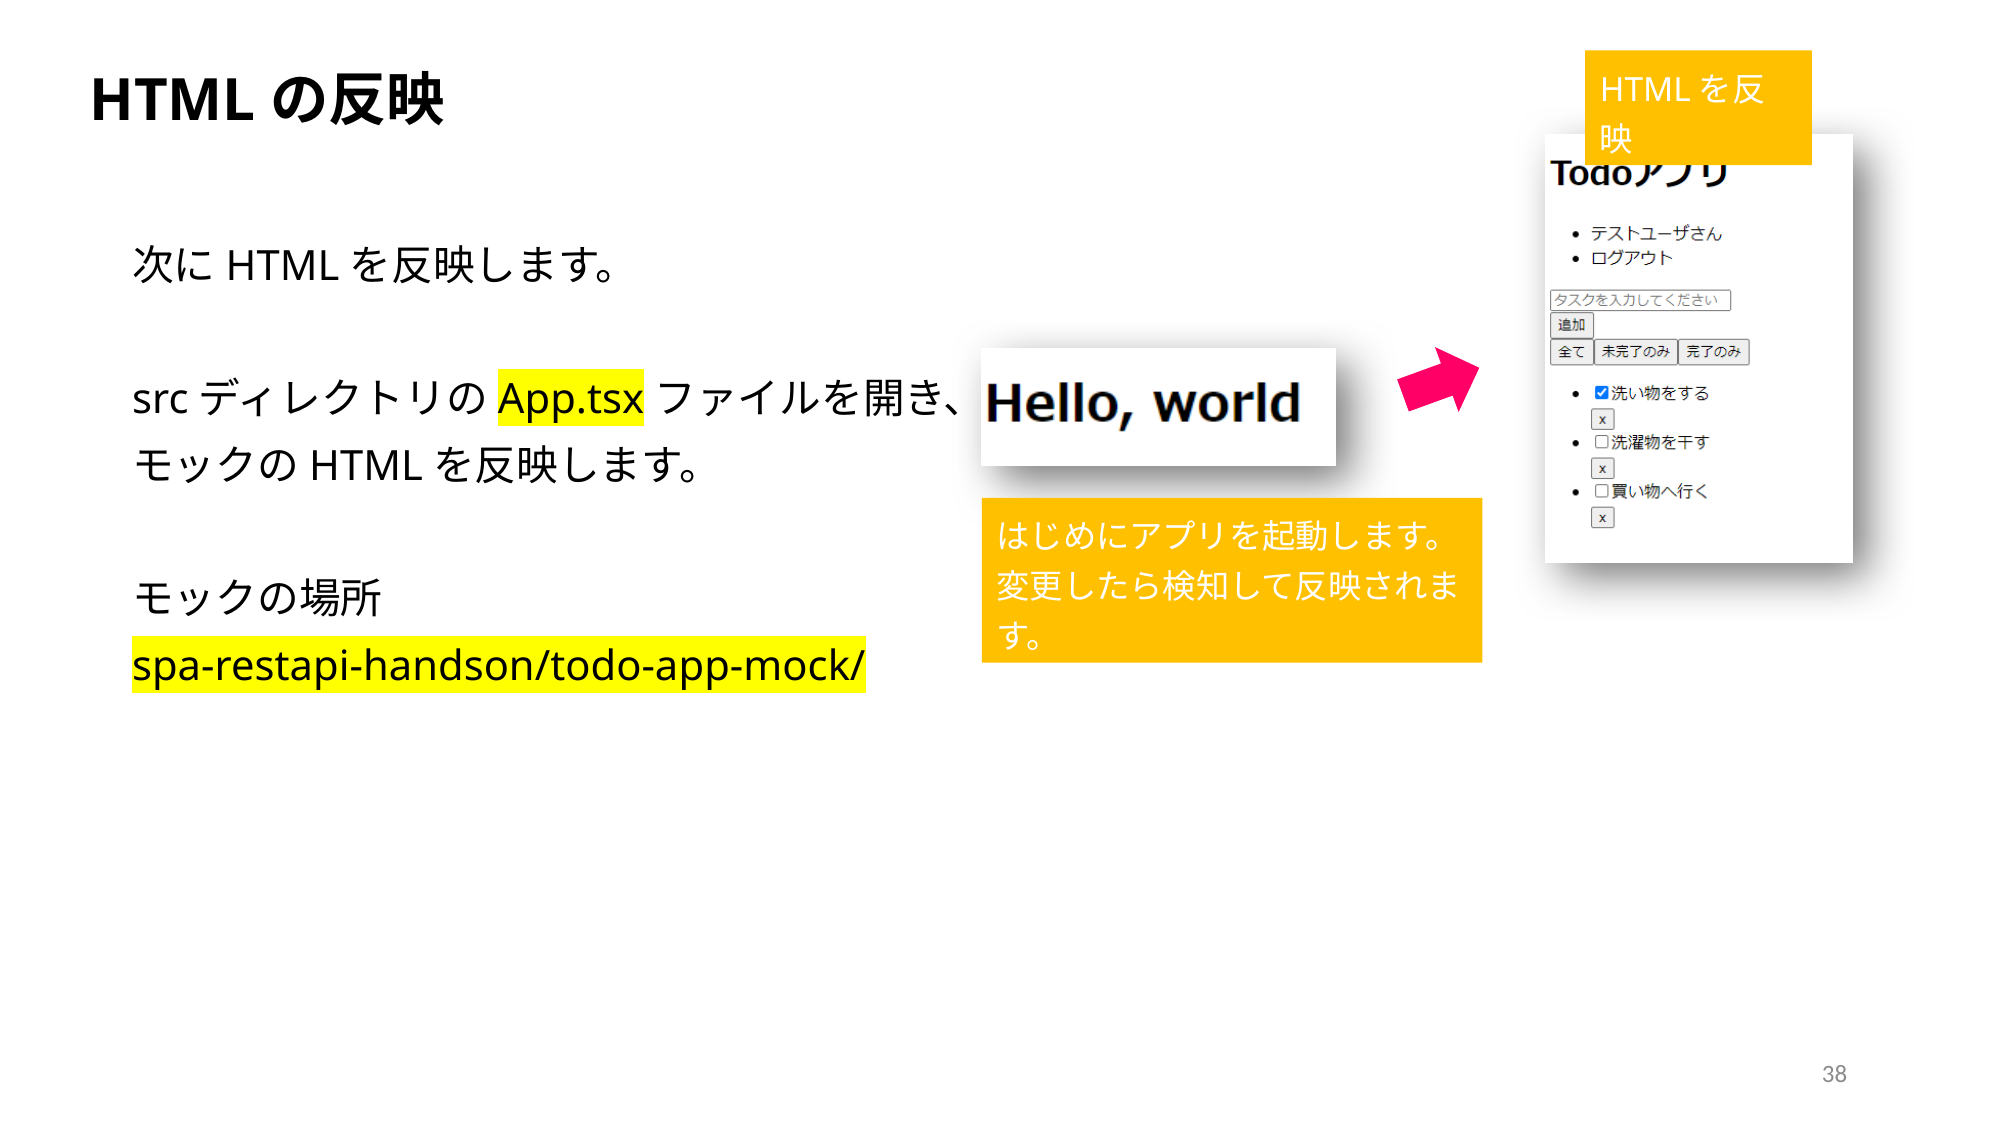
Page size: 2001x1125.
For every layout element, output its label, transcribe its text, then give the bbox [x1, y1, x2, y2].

slide_number 38 [1412, 1042, 1863, 1103]
text_box はじめにアプリを起動します。 変更したら検知して反映されます。 [981, 497, 1483, 663]
text_box [1397, 347, 1480, 413]
text_box HTMLの反映 [74, 54, 1454, 140]
picture [981, 348, 1336, 466]
text_box 次にHTMLを反映します。 srcディレクトリのApp.tsxファイルを開き、 モックのHTMLを反映します。 モックの場所 spa-restapi-handson/todo-app-mock/ [117, 214, 1904, 763]
text_box HTMLを反映 [1585, 50, 1812, 134]
picture [1544, 134, 1853, 563]
